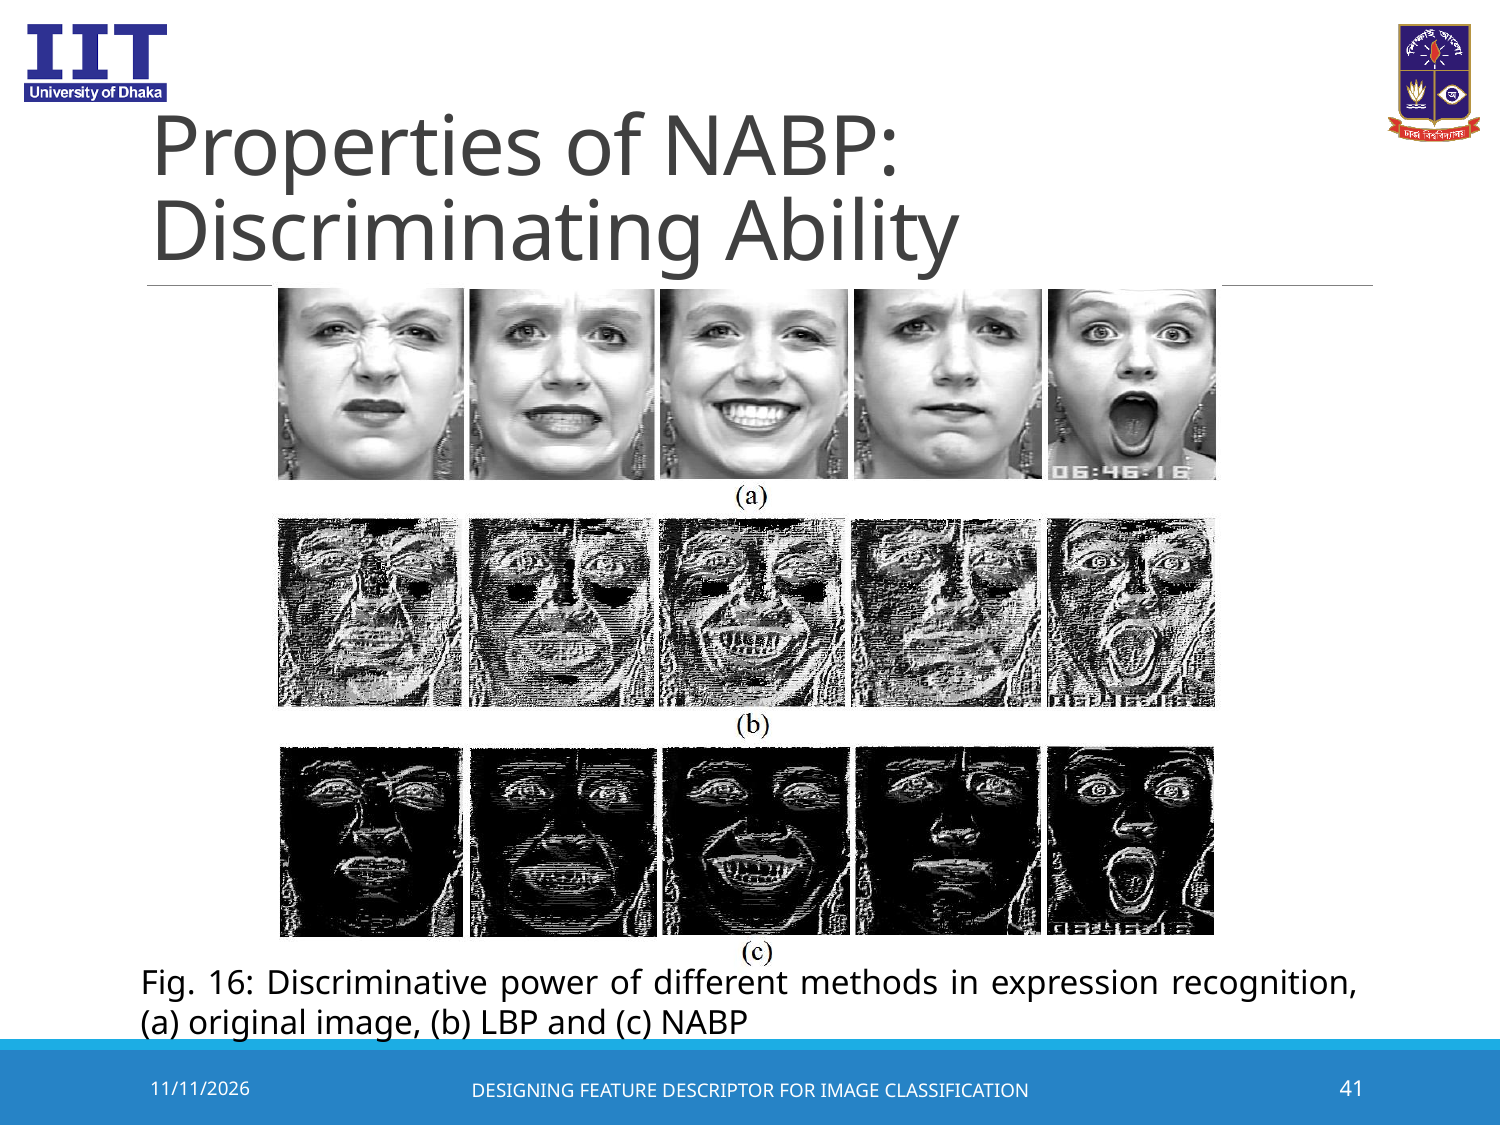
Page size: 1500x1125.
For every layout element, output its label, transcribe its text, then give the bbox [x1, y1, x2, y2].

slide_number 41 [1218, 1059, 1380, 1120]
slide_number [135, 1059, 440, 1120]
footer Designing Feature Descriptor for Image Classification [453, 1059, 1047, 1120]
picture [24, 24, 167, 103]
text_box Fig. 16: Discriminative power of different methods in expression recognition, (a) original image, (b) LBP and (c) NABP [125, 954, 1375, 1049]
title Properties of NABP: Discriminating Ability [135, 47, 1373, 285]
picture [1386, 24, 1480, 143]
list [272, 281, 1222, 976]
